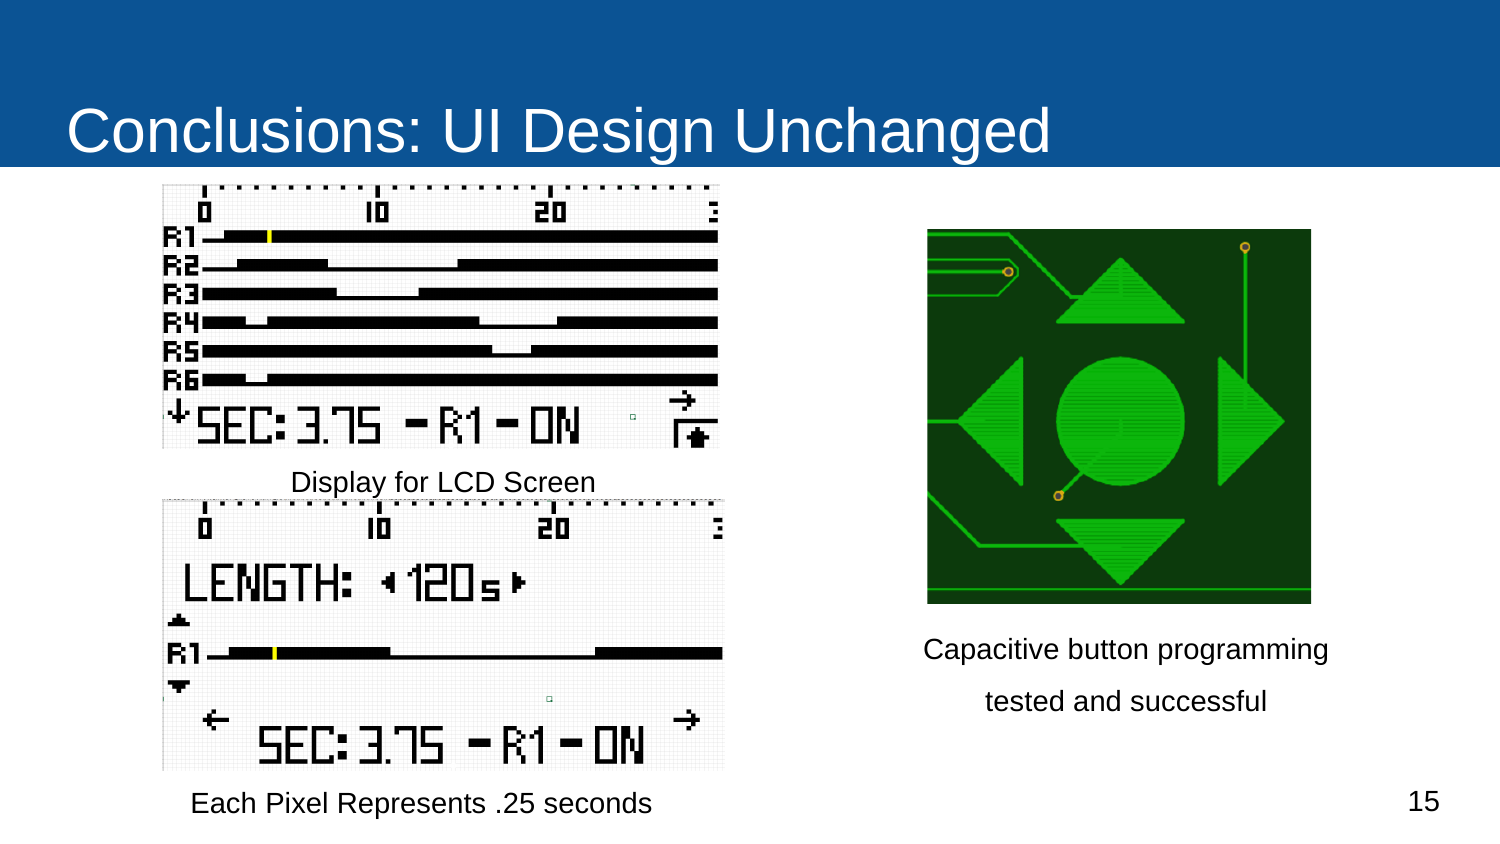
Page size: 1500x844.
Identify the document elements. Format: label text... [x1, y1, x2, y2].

list Display for LCD Screen [238, 458, 644, 497]
picture [162, 184, 720, 449]
title Conclusions: UI Design Unchanged [0, 0, 1500, 167]
picture [927, 229, 1312, 604]
picture [162, 499, 726, 771]
text_box Each Pixel Represents .25 seconds [54, 751, 752, 833]
text_box Capacitive button programming tested and successful [886, 597, 1367, 823]
slide_number 15 [1392, 767, 1483, 833]
